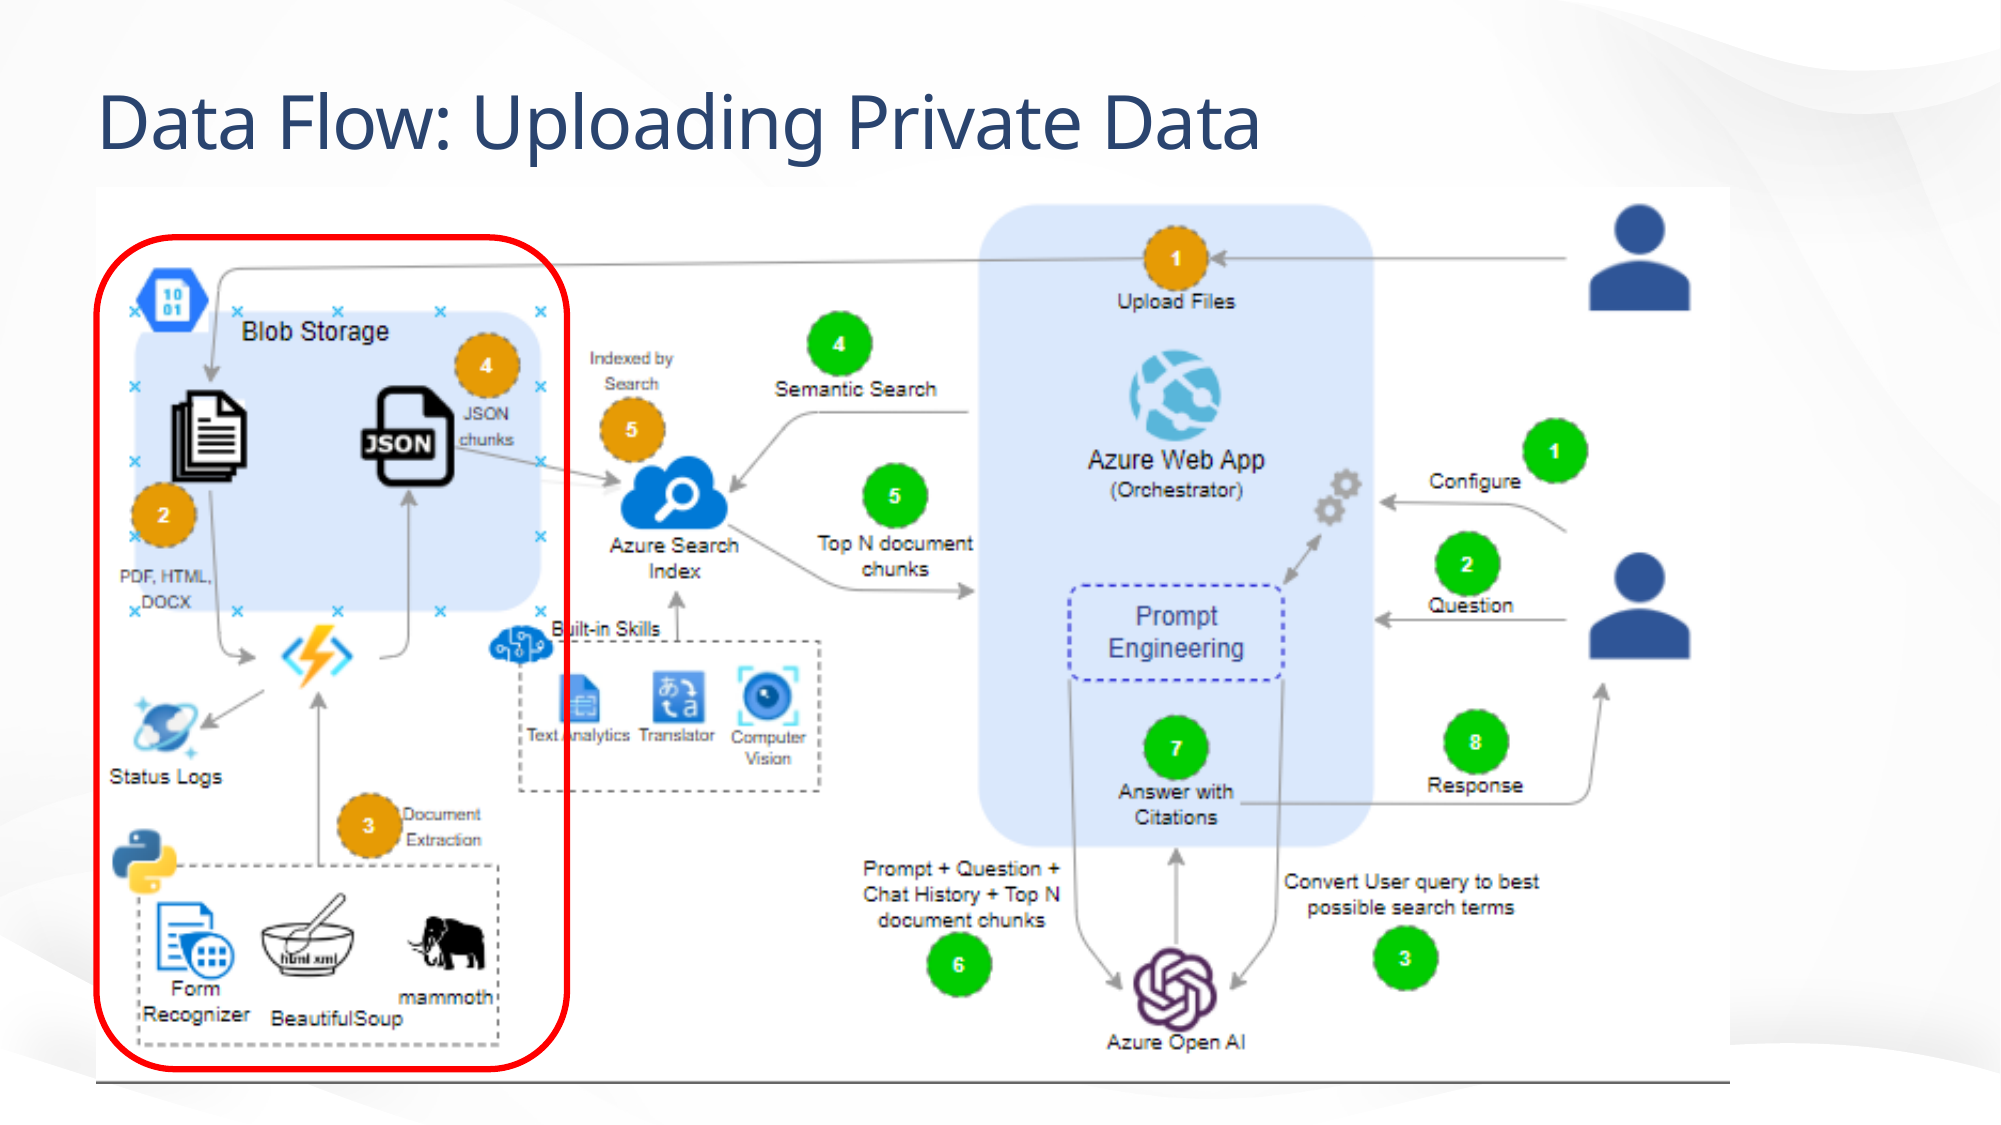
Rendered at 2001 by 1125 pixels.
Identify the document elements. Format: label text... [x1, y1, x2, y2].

picture [96, 187, 1730, 1084]
title Data Flow: Uploading Private Data [96, 75, 1904, 166]
